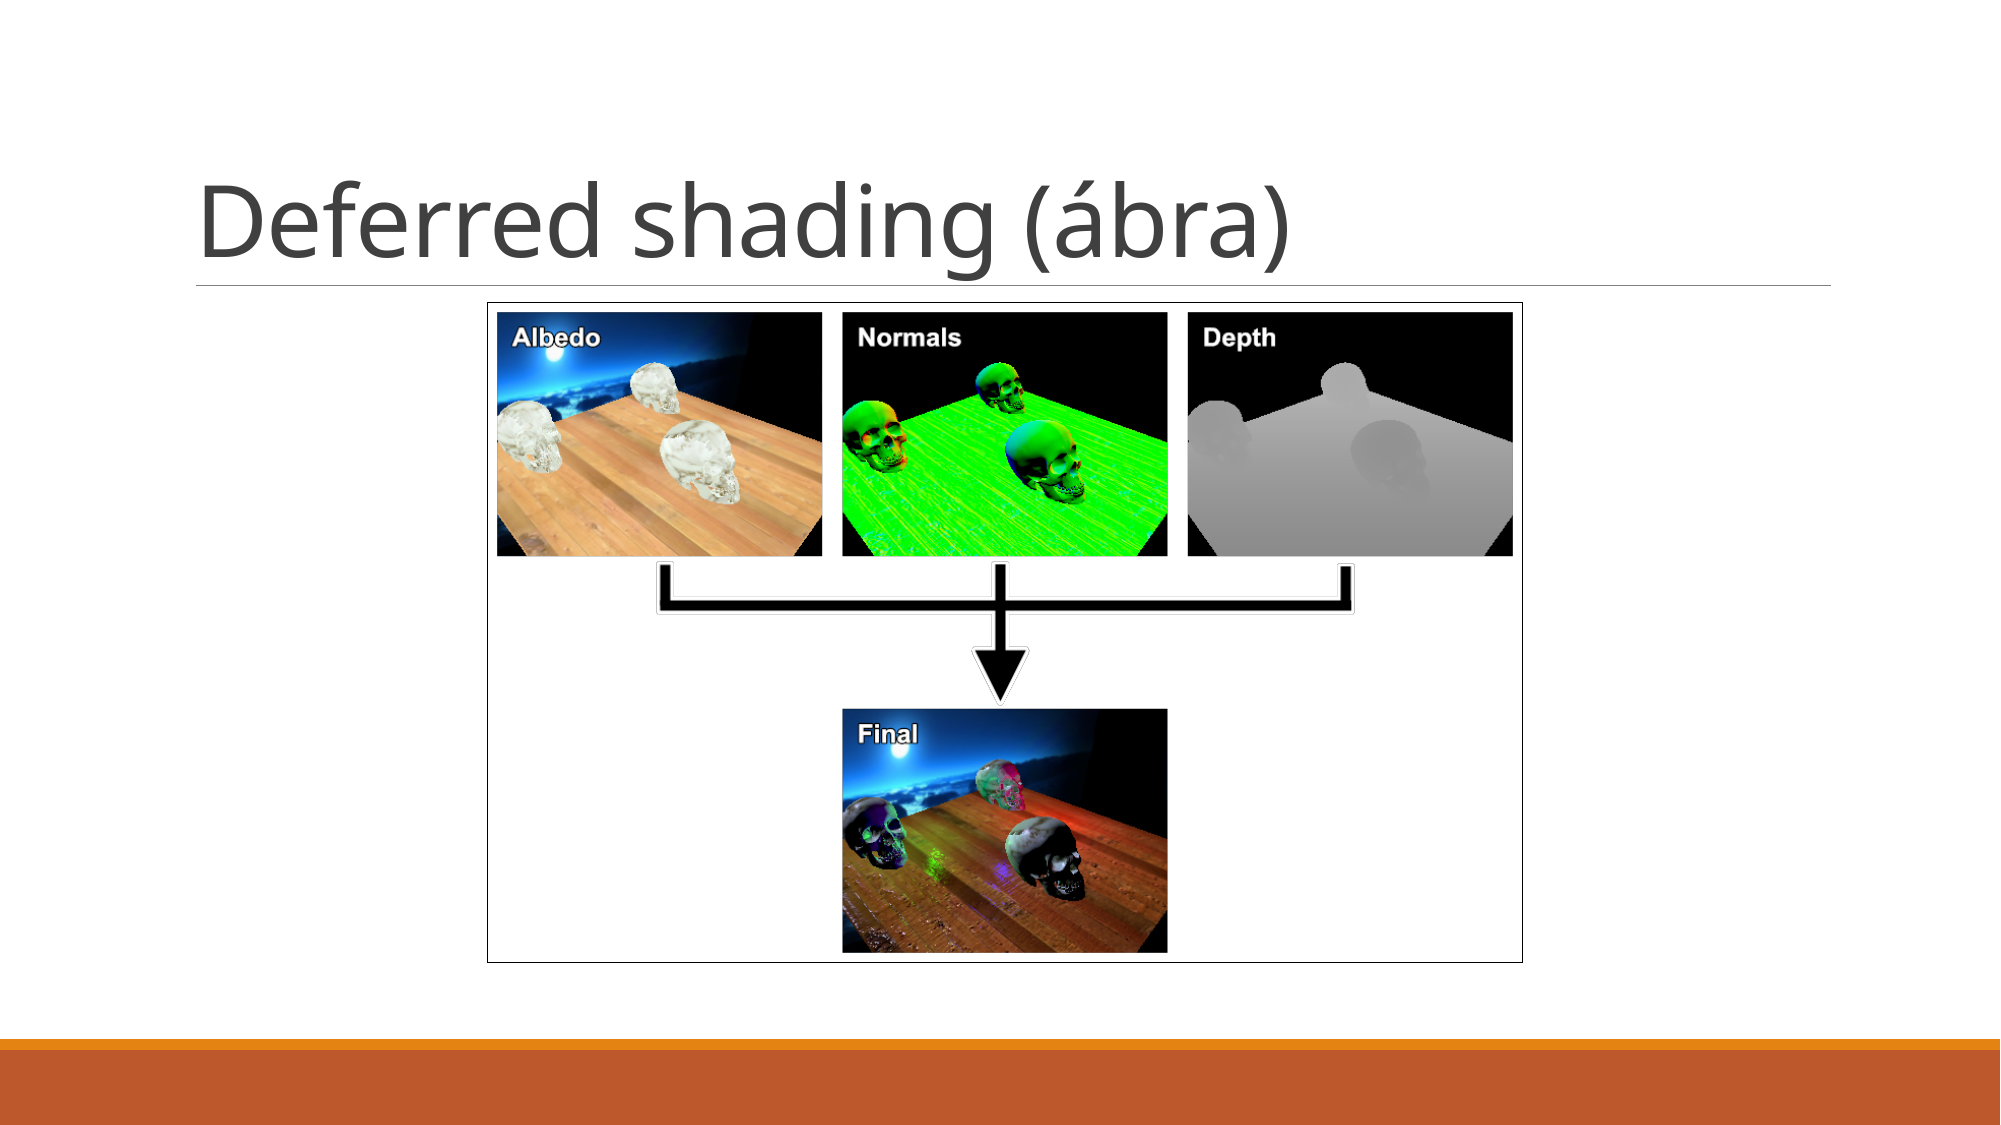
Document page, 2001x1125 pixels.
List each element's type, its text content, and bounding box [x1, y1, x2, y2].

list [486, 302, 1524, 964]
title Deferred shading (ábra) [180, 47, 1830, 285]
